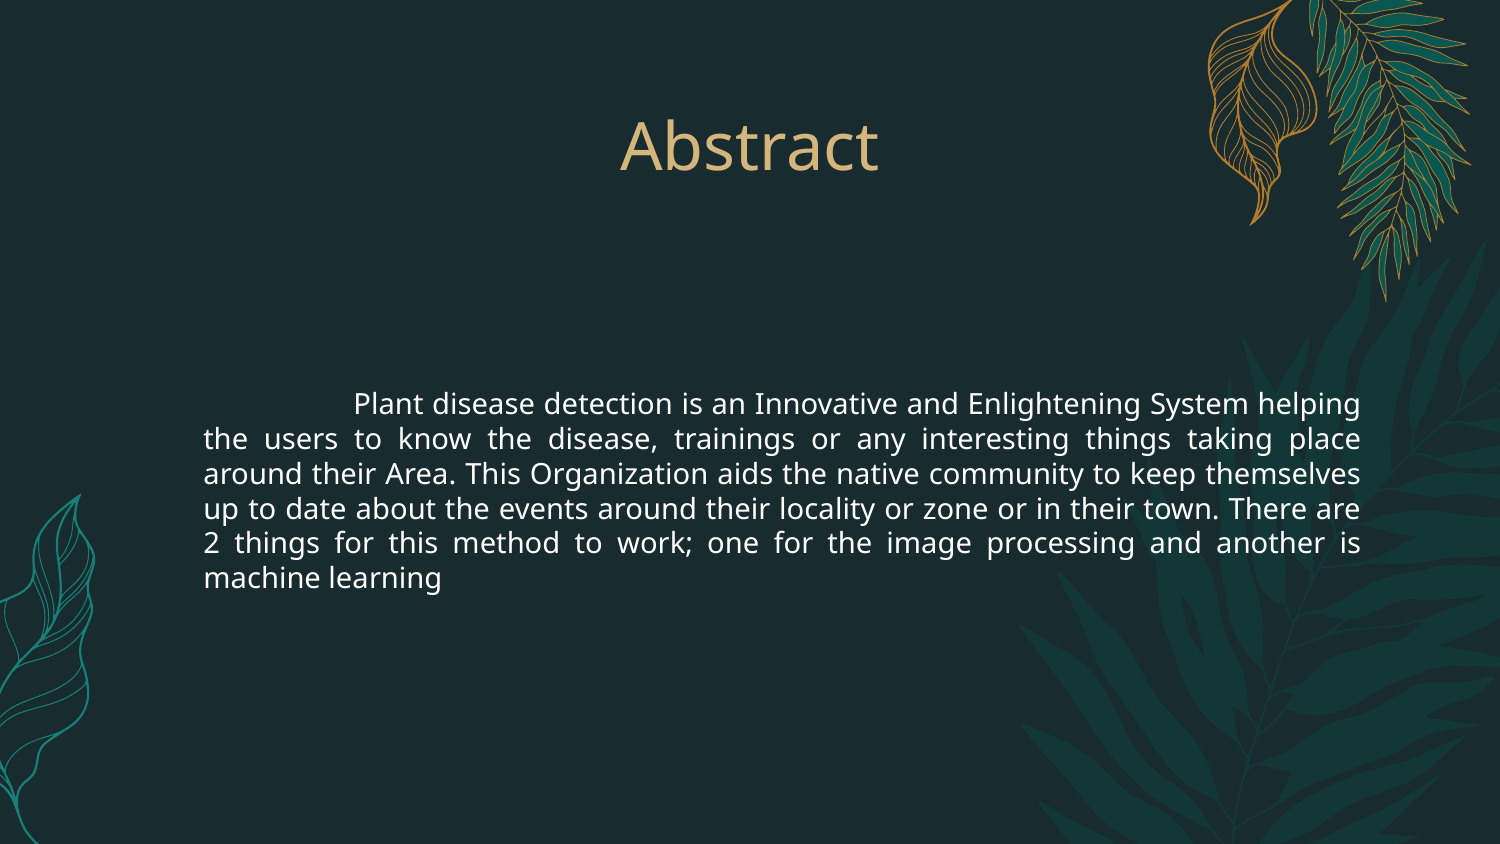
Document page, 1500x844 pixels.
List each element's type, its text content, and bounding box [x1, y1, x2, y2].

title Abstract [118, 88, 1382, 167]
list Plant disease detection is an Innovative and Enlightening System helping the users to know the disease, trainings or any interesting things taking place around their Area. This Organization aids the native community to keep themselves up to date about the events around their locality or zone or in their town. There are 2 things for this method to work; one for the image processing and another is machine learning [113, 219, 1377, 761]
